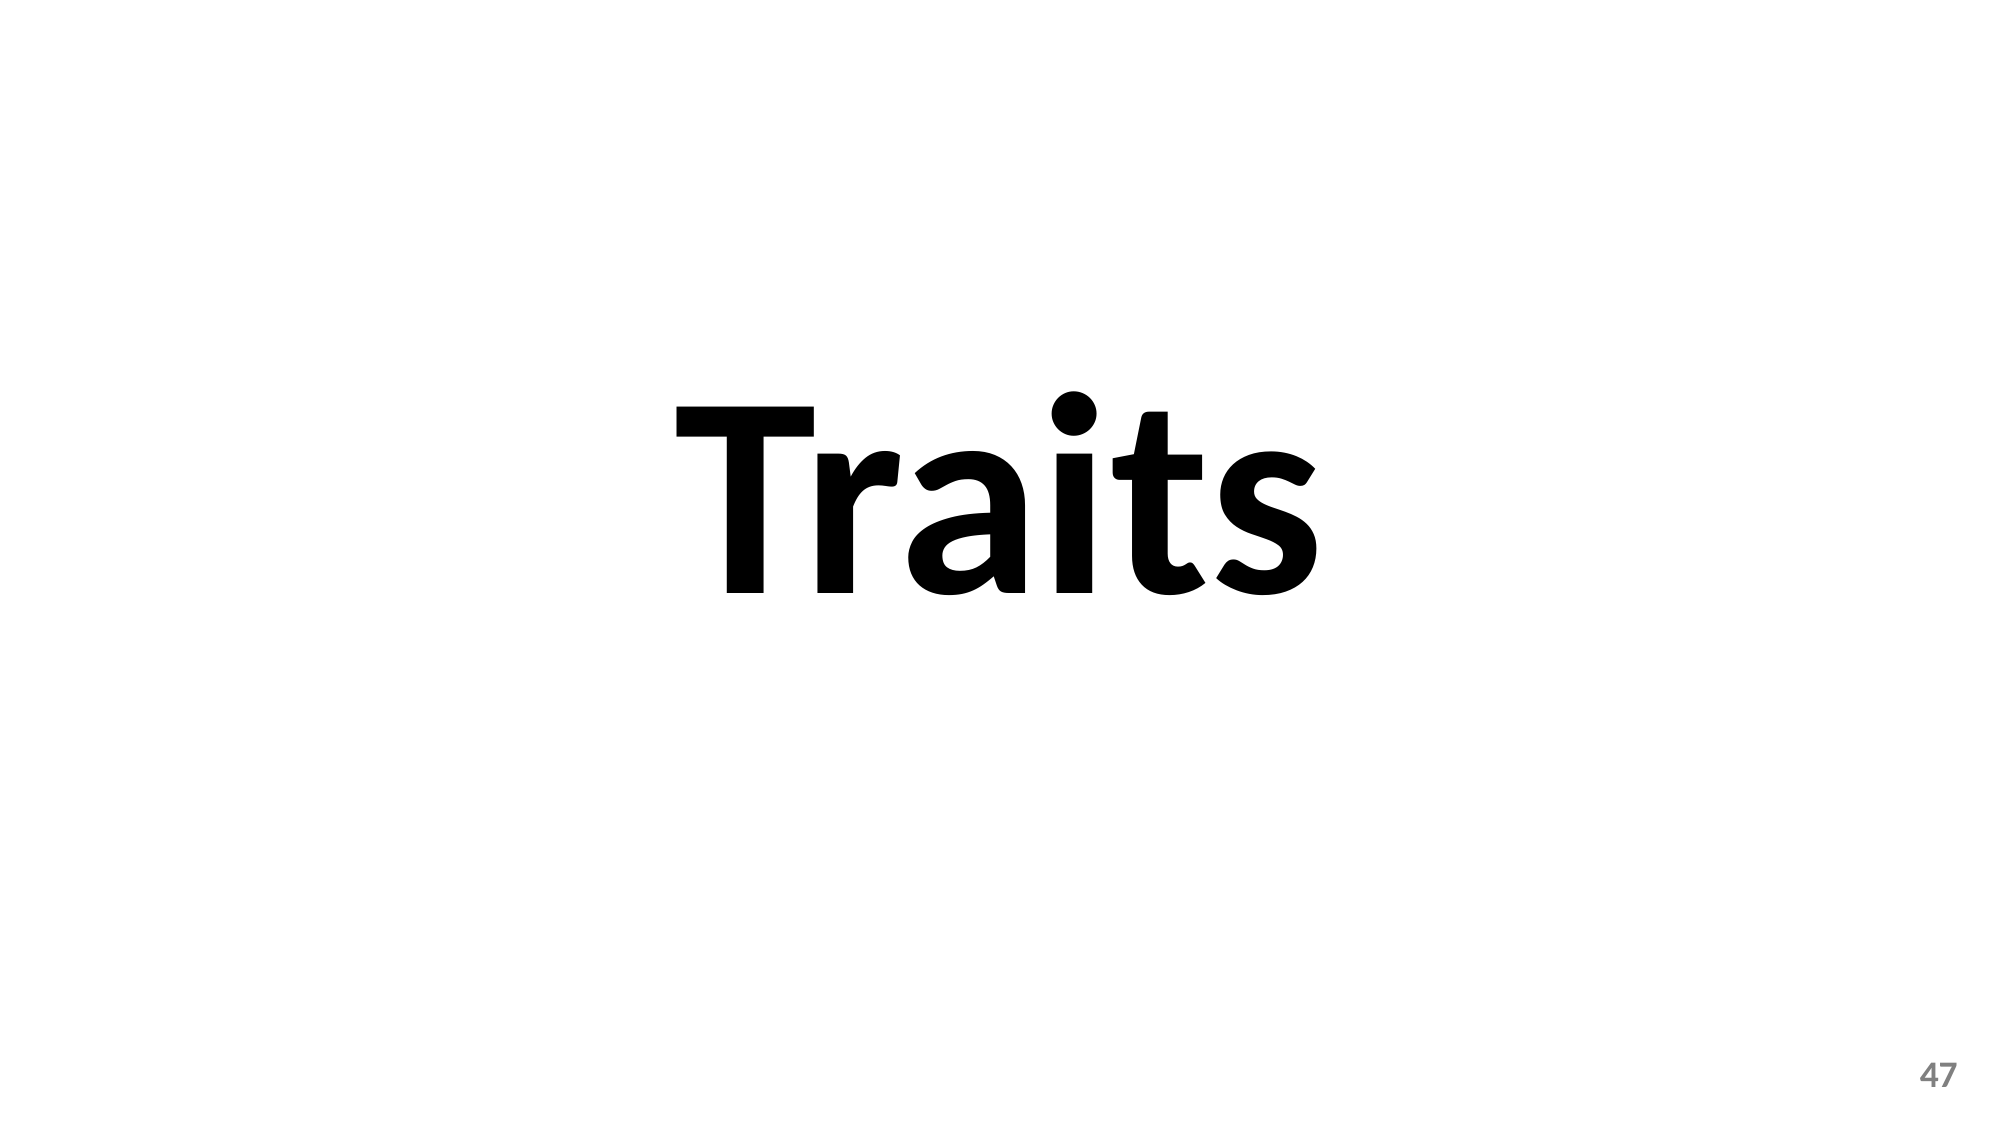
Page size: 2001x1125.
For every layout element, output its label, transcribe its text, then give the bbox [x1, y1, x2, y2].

text_box Traits [372, 298, 1628, 659]
slide_number 47 [1522, 1042, 1973, 1103]
